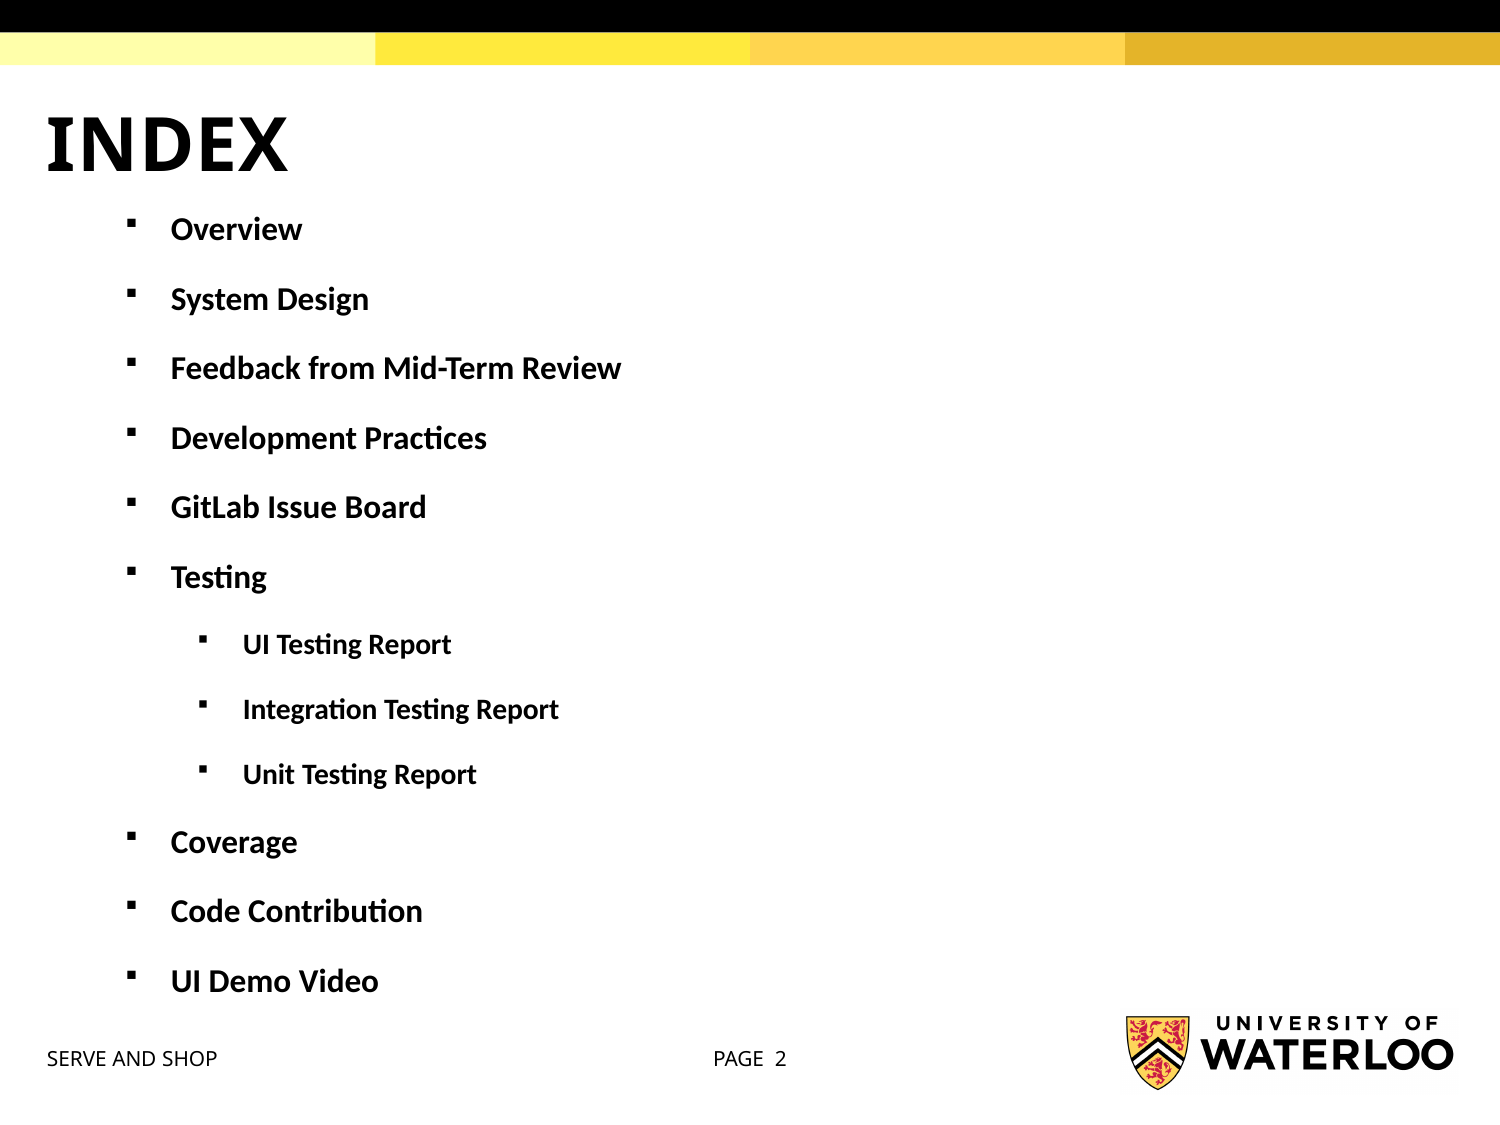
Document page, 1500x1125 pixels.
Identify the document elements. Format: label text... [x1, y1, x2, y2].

list Overview System Design Feedback from Mid-Term Review Development Practices GitLab Issue Board Testing UI Testing Report Integration Testing Report Unit Testing Report Coverage Code Contribution UI Demo Video [110, 199, 1500, 1007]
slide_number PAGE 2 [678, 1039, 822, 1081]
picture [1120, 1008, 1459, 1095]
footer SERVE AND SHOP [31, 1039, 675, 1081]
title INDEX [31, 71, 1456, 219]
